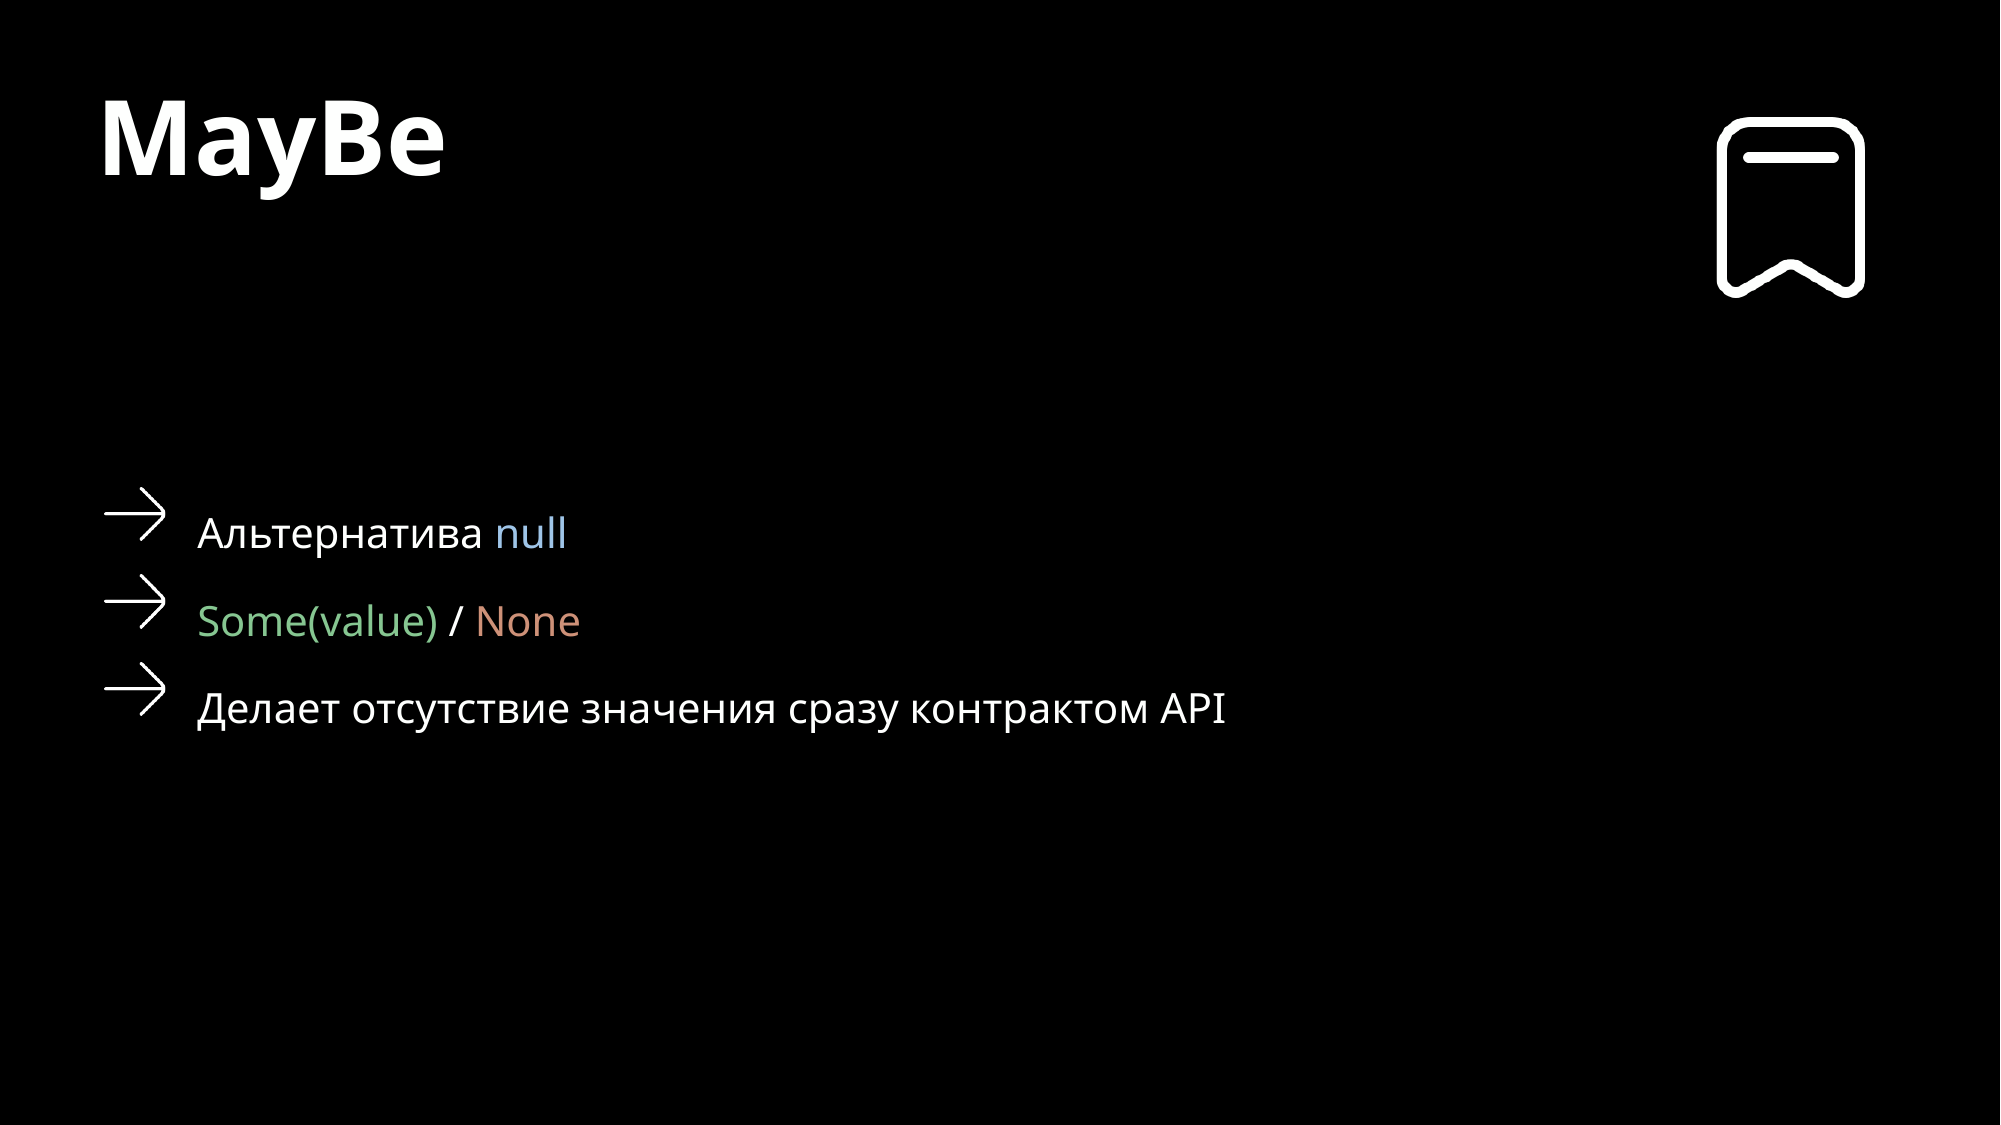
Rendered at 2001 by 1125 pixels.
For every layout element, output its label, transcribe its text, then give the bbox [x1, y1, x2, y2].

picture [96, 650, 173, 727]
picture [96, 475, 173, 552]
text_box Some(value) / None [197, 577, 1646, 645]
picture [1677, 95, 1904, 322]
picture [96, 562, 173, 640]
title MayBe [96, 95, 1676, 293]
text_box Альтернатива null [197, 489, 1646, 558]
text_box Делает отсутствие значения сразу контрактом API [197, 664, 1646, 733]
